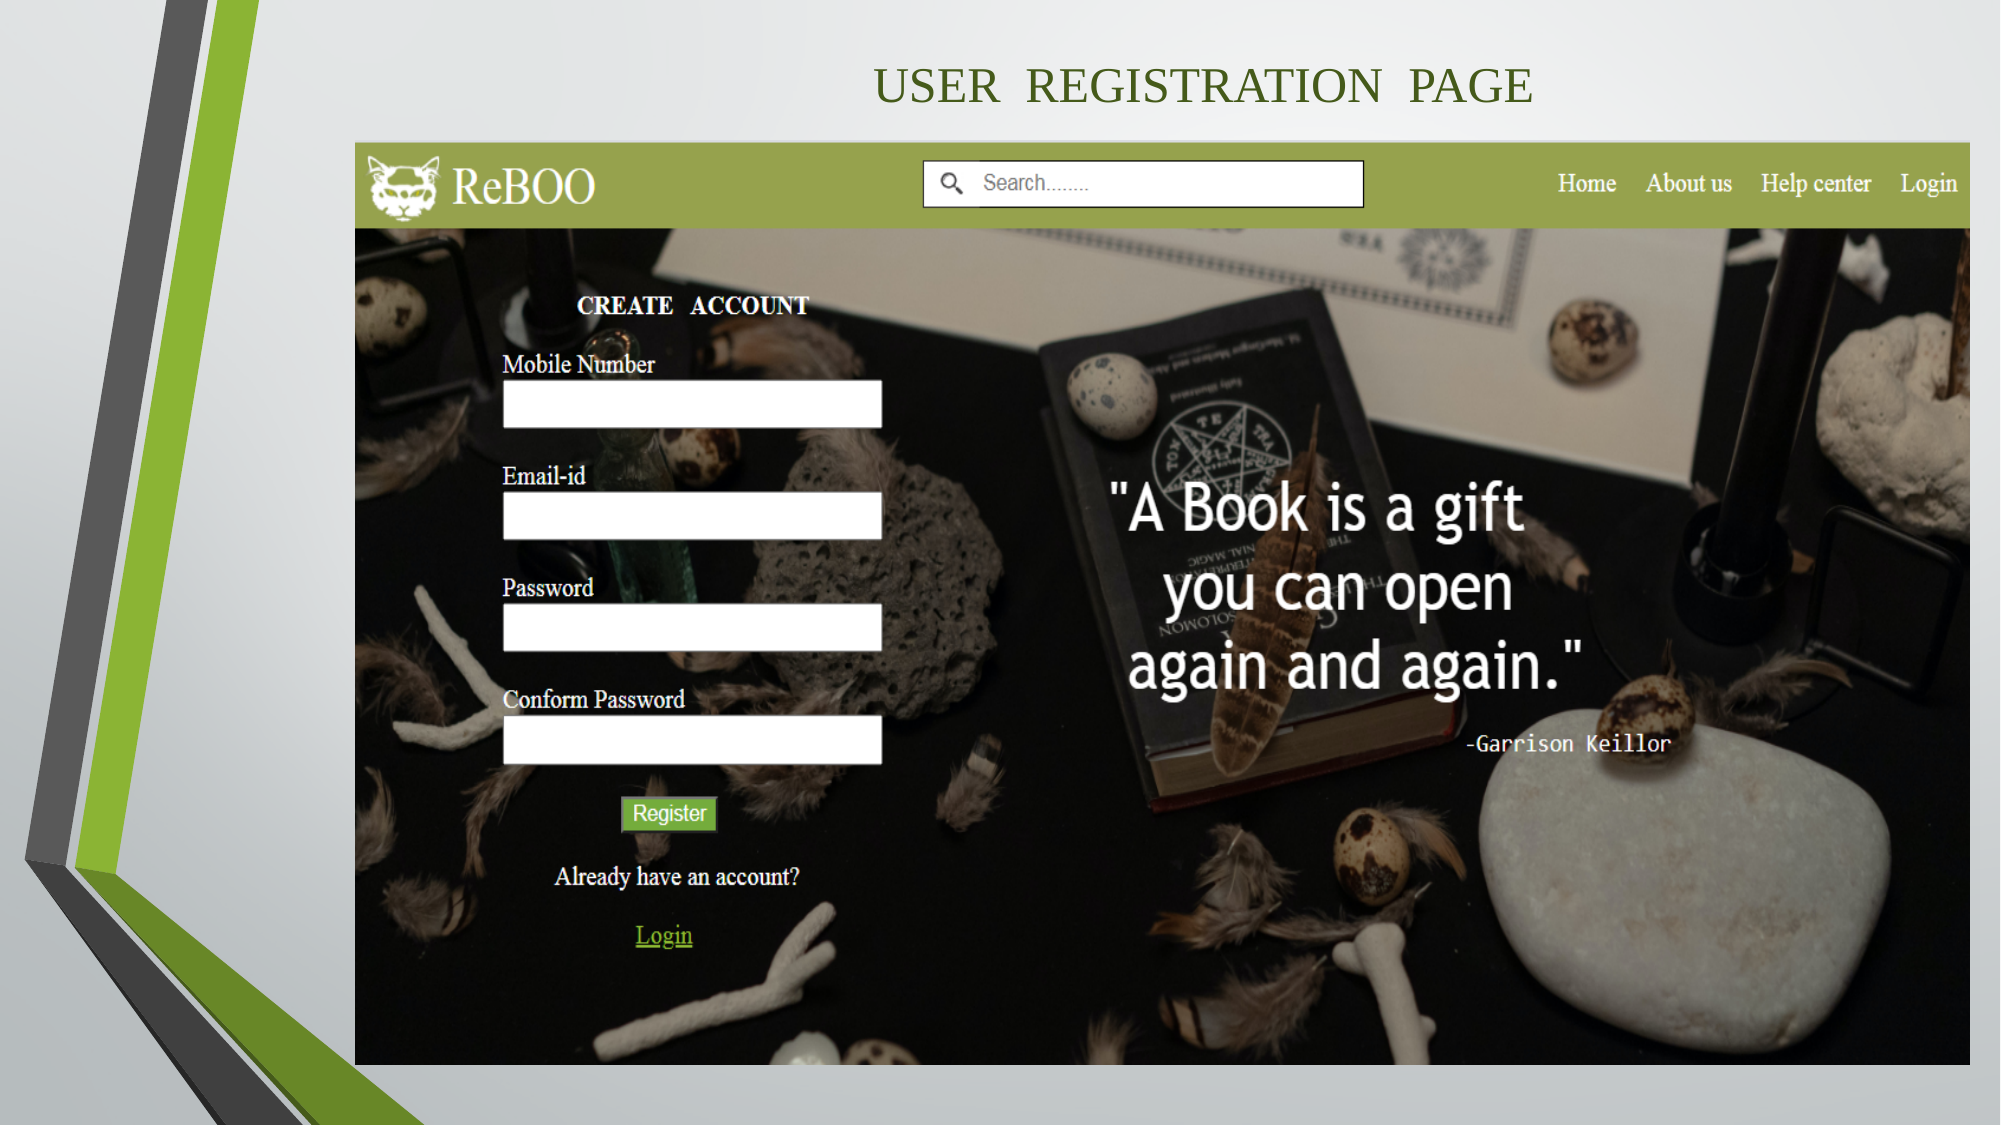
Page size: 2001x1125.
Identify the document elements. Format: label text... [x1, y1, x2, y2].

picture [355, 140, 1970, 1065]
text_box USER REGISTRATION PAGE [858, 45, 1600, 120]
